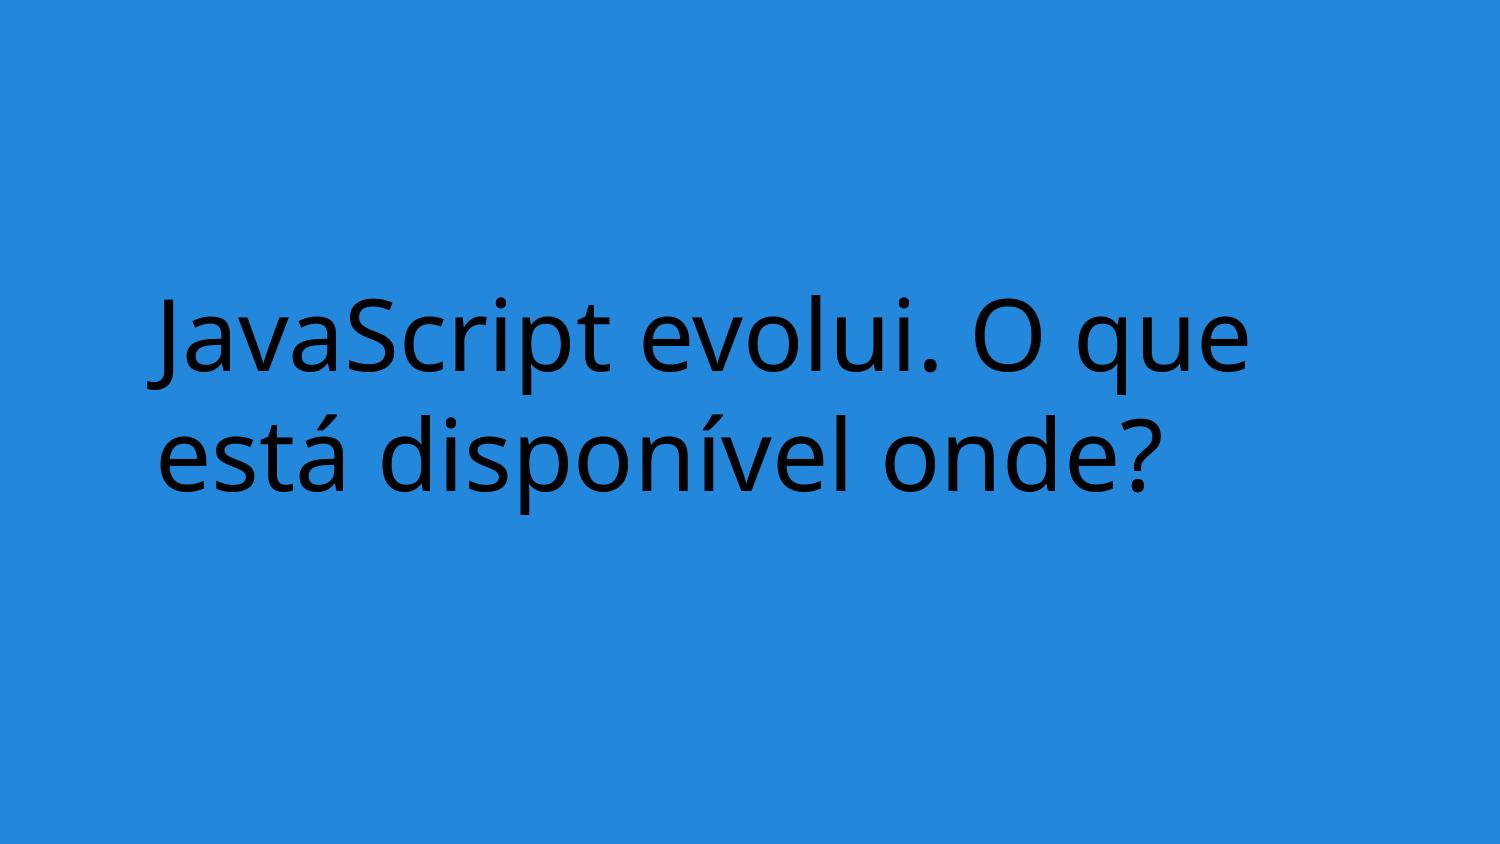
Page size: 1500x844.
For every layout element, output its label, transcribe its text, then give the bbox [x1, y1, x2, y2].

text_box JavaScript evolui. O que está disponível onde? [140, 256, 1412, 370]
